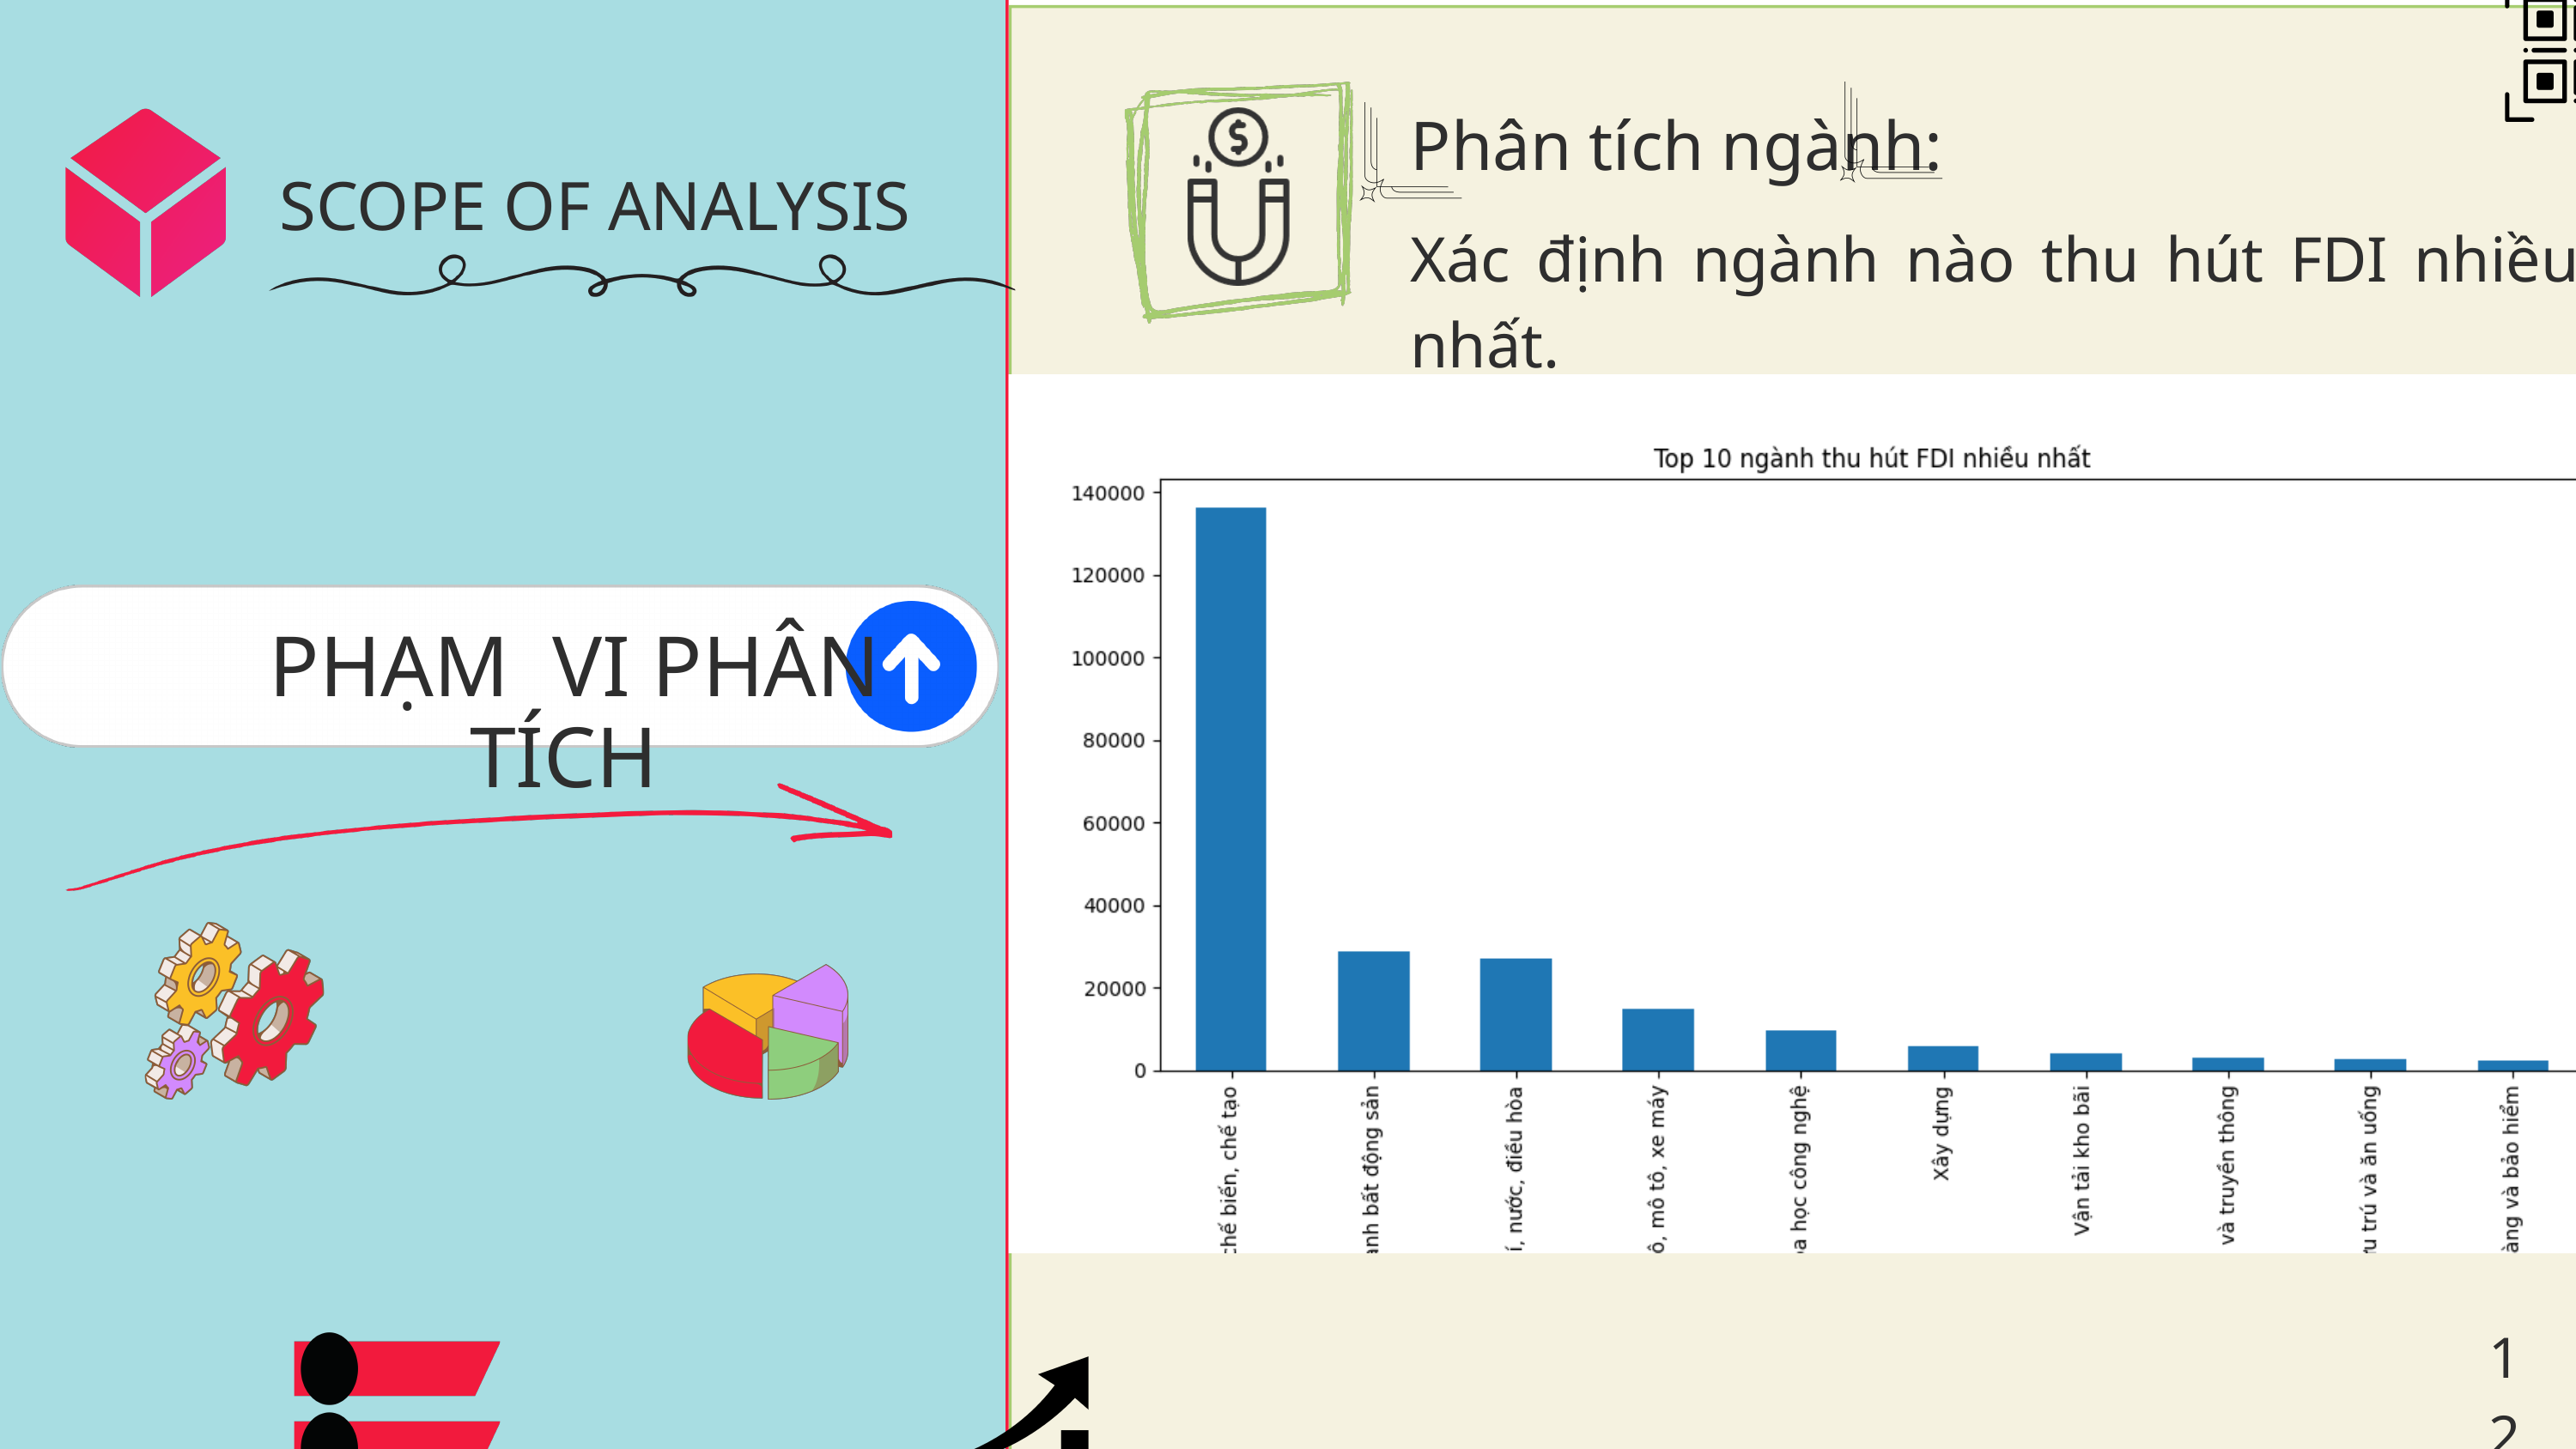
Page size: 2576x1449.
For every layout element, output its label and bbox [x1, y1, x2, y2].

text_box [0, 0, 1009, 1449]
text_box [1410, 102, 2576, 291]
text_box [1013, 4, 2576, 1449]
text_box [65, 108, 983, 297]
